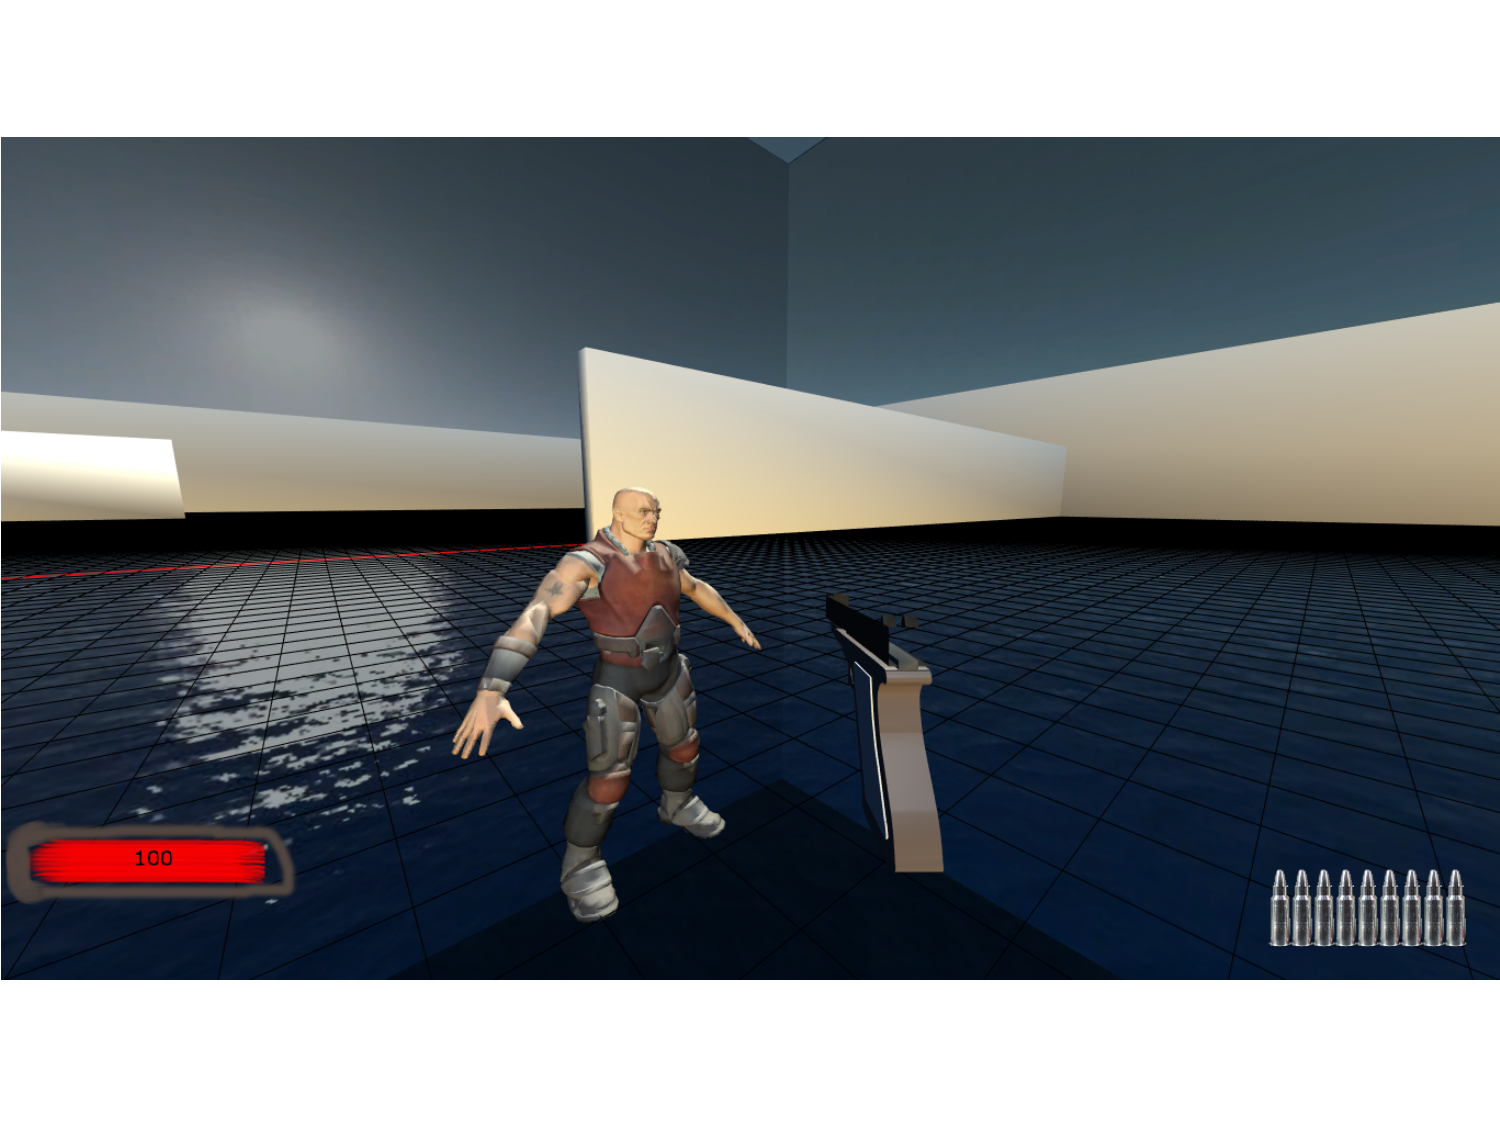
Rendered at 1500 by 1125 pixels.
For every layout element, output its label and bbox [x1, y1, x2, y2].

picture [1, 136, 1500, 980]
